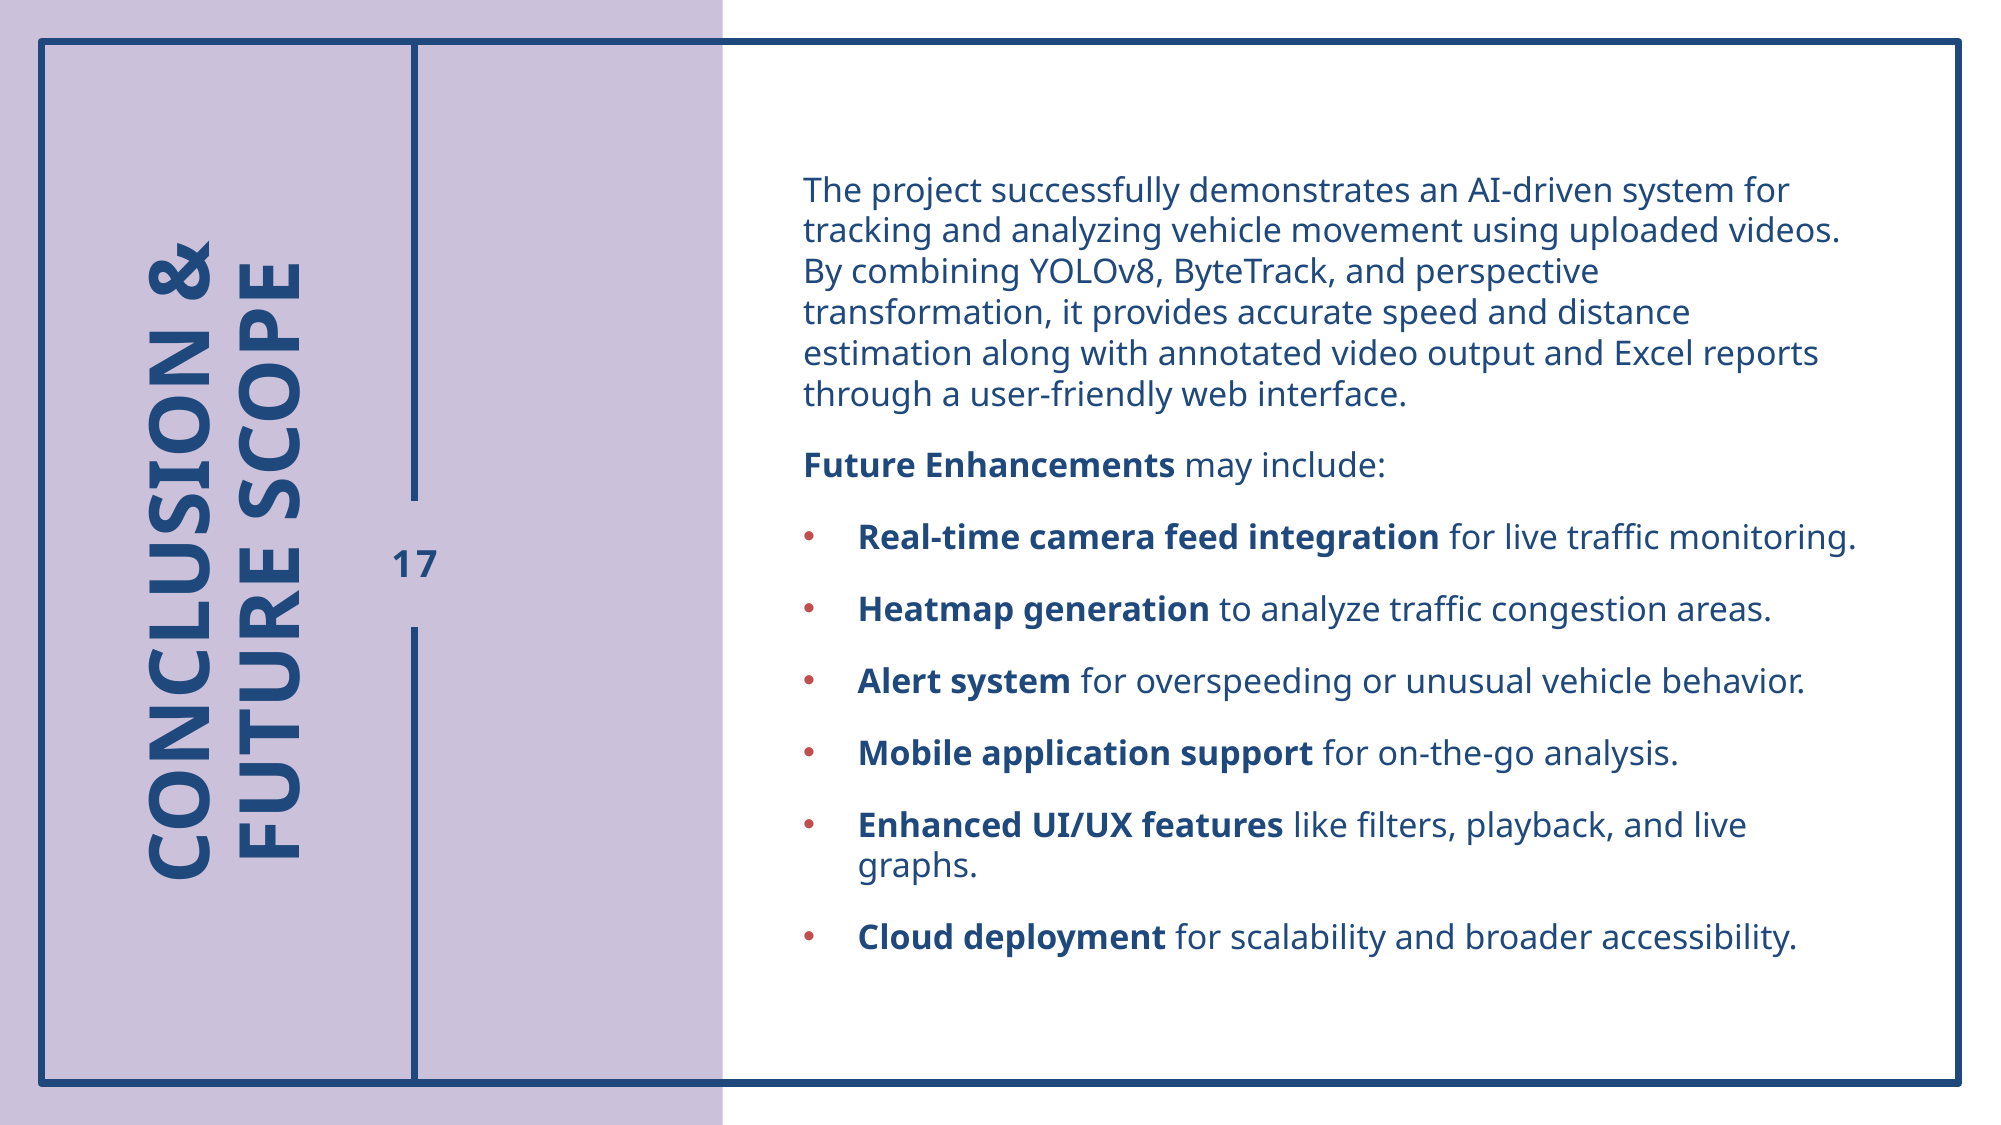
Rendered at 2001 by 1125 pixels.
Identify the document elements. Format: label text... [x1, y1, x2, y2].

list The project successfully demonstrates an AI-driven system for tracking and analyzing vehicle movement using uploaded videos. By combining YOLOv8, ByteTrack, and perspective transformation, it provides accurate speed and distance estimation along with annotated video output and Excel reports through a user-friendly web interface. Future Enhancements may include: Real-time camera feed integration for live traffic monitoring. Heatmap generation to analyze traffic congestion areas. Alert system for overspeeding or unusual vehicle behavior. Mobile application support for on-the-go analysis. Enhanced UI/UX features like filters, playback, and live graphs. Cloud deployment for scalability and broader accessibility. [788, 146, 1874, 979]
title Conclusion & Future Scope [39, 45, 417, 1080]
slide_number 17 [360, 502, 470, 629]
